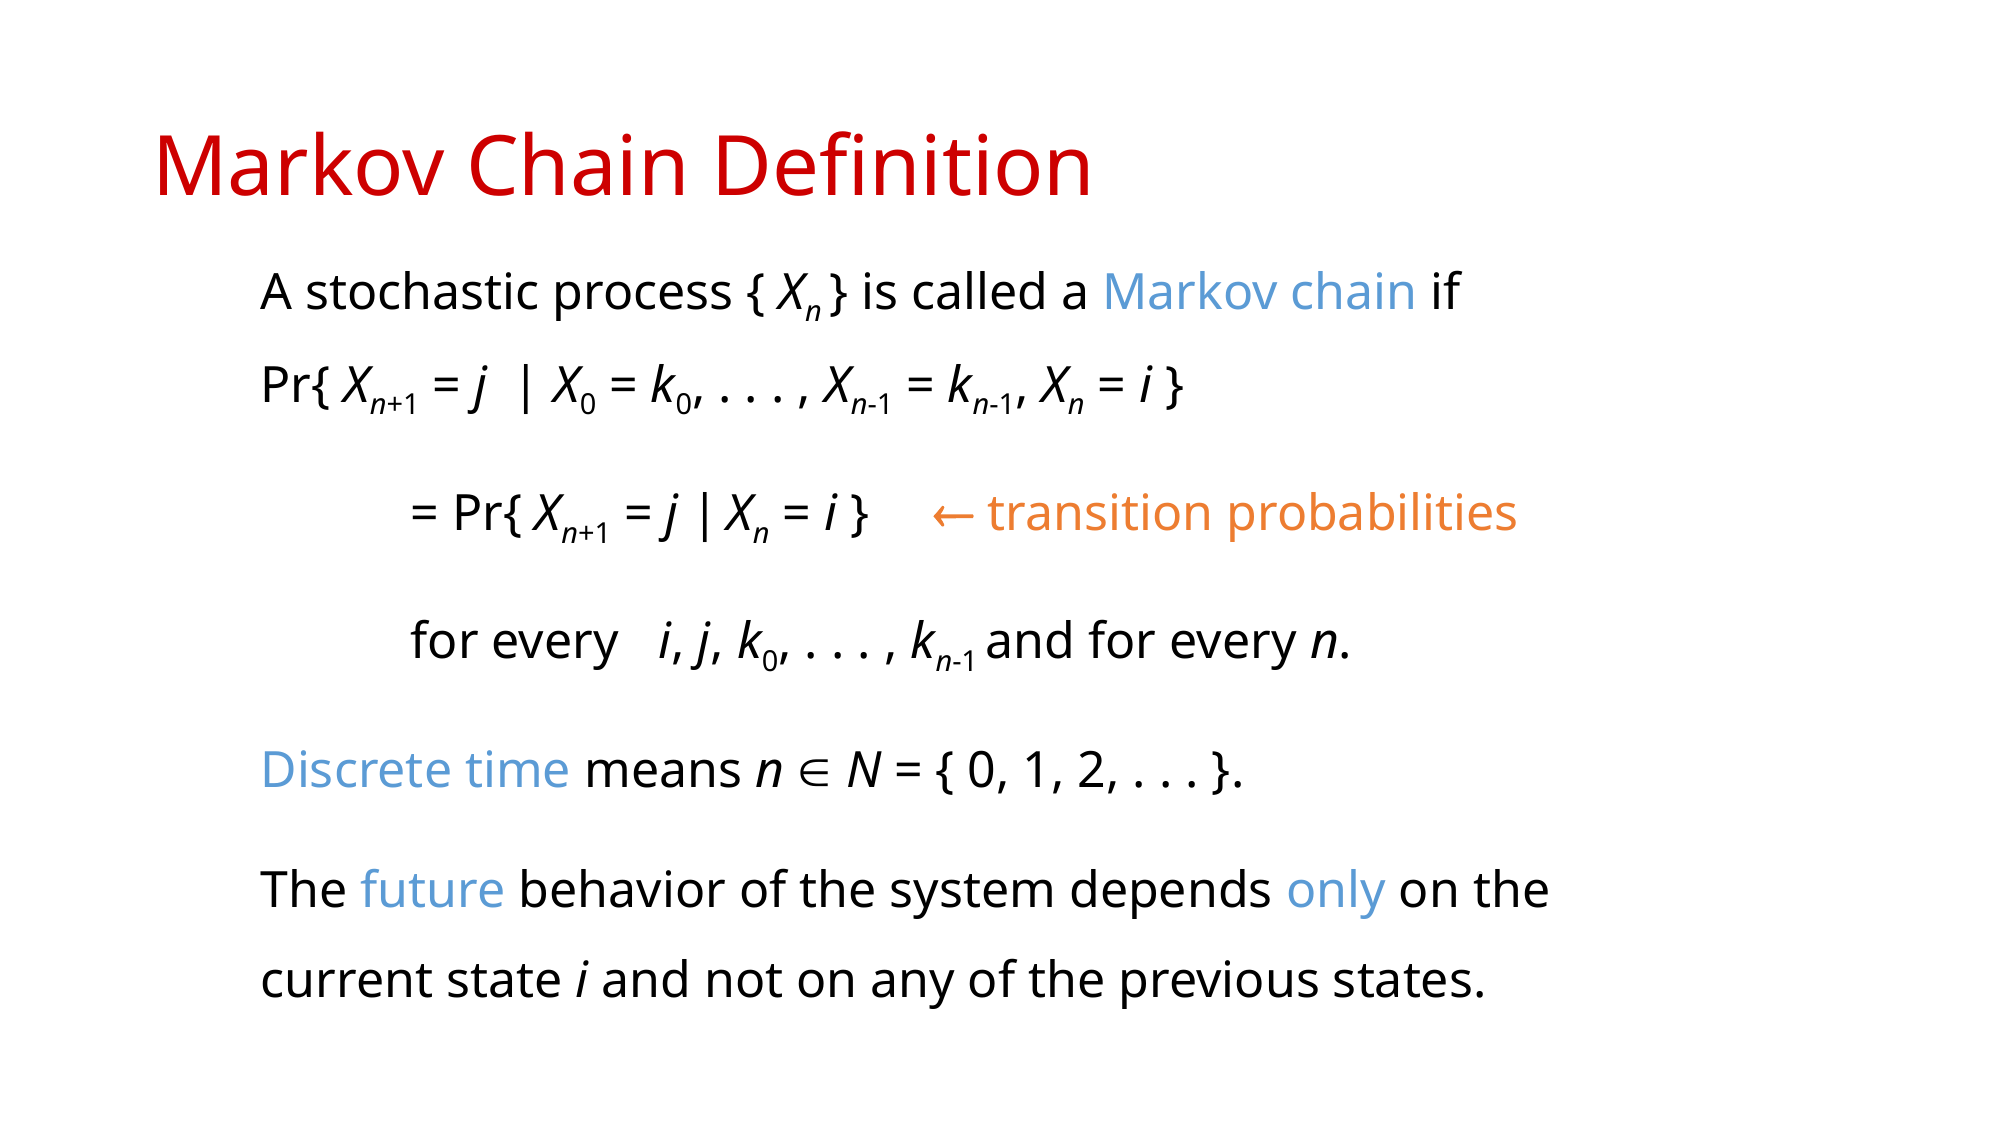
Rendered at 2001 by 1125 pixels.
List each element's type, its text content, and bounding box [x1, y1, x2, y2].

title Markov Chain Definition [137, 59, 1863, 278]
text_box A stochastic process { Xn } is called a Markov chain if Pr{ Xn+1 = j | X0 = k0, . . . , Xn-1 = kn-1, Xn = i } = Pr{ Xn+1 = j | Xn = i }  transition probabilities for every i, j, k0, . . . , kn-1 and for every n. Discrete time means n  N = { 0, 1, 2, . . . }. The future behavior of the system depends only on the current state i and not on any of the previous states. [245, 278, 1703, 1015]
